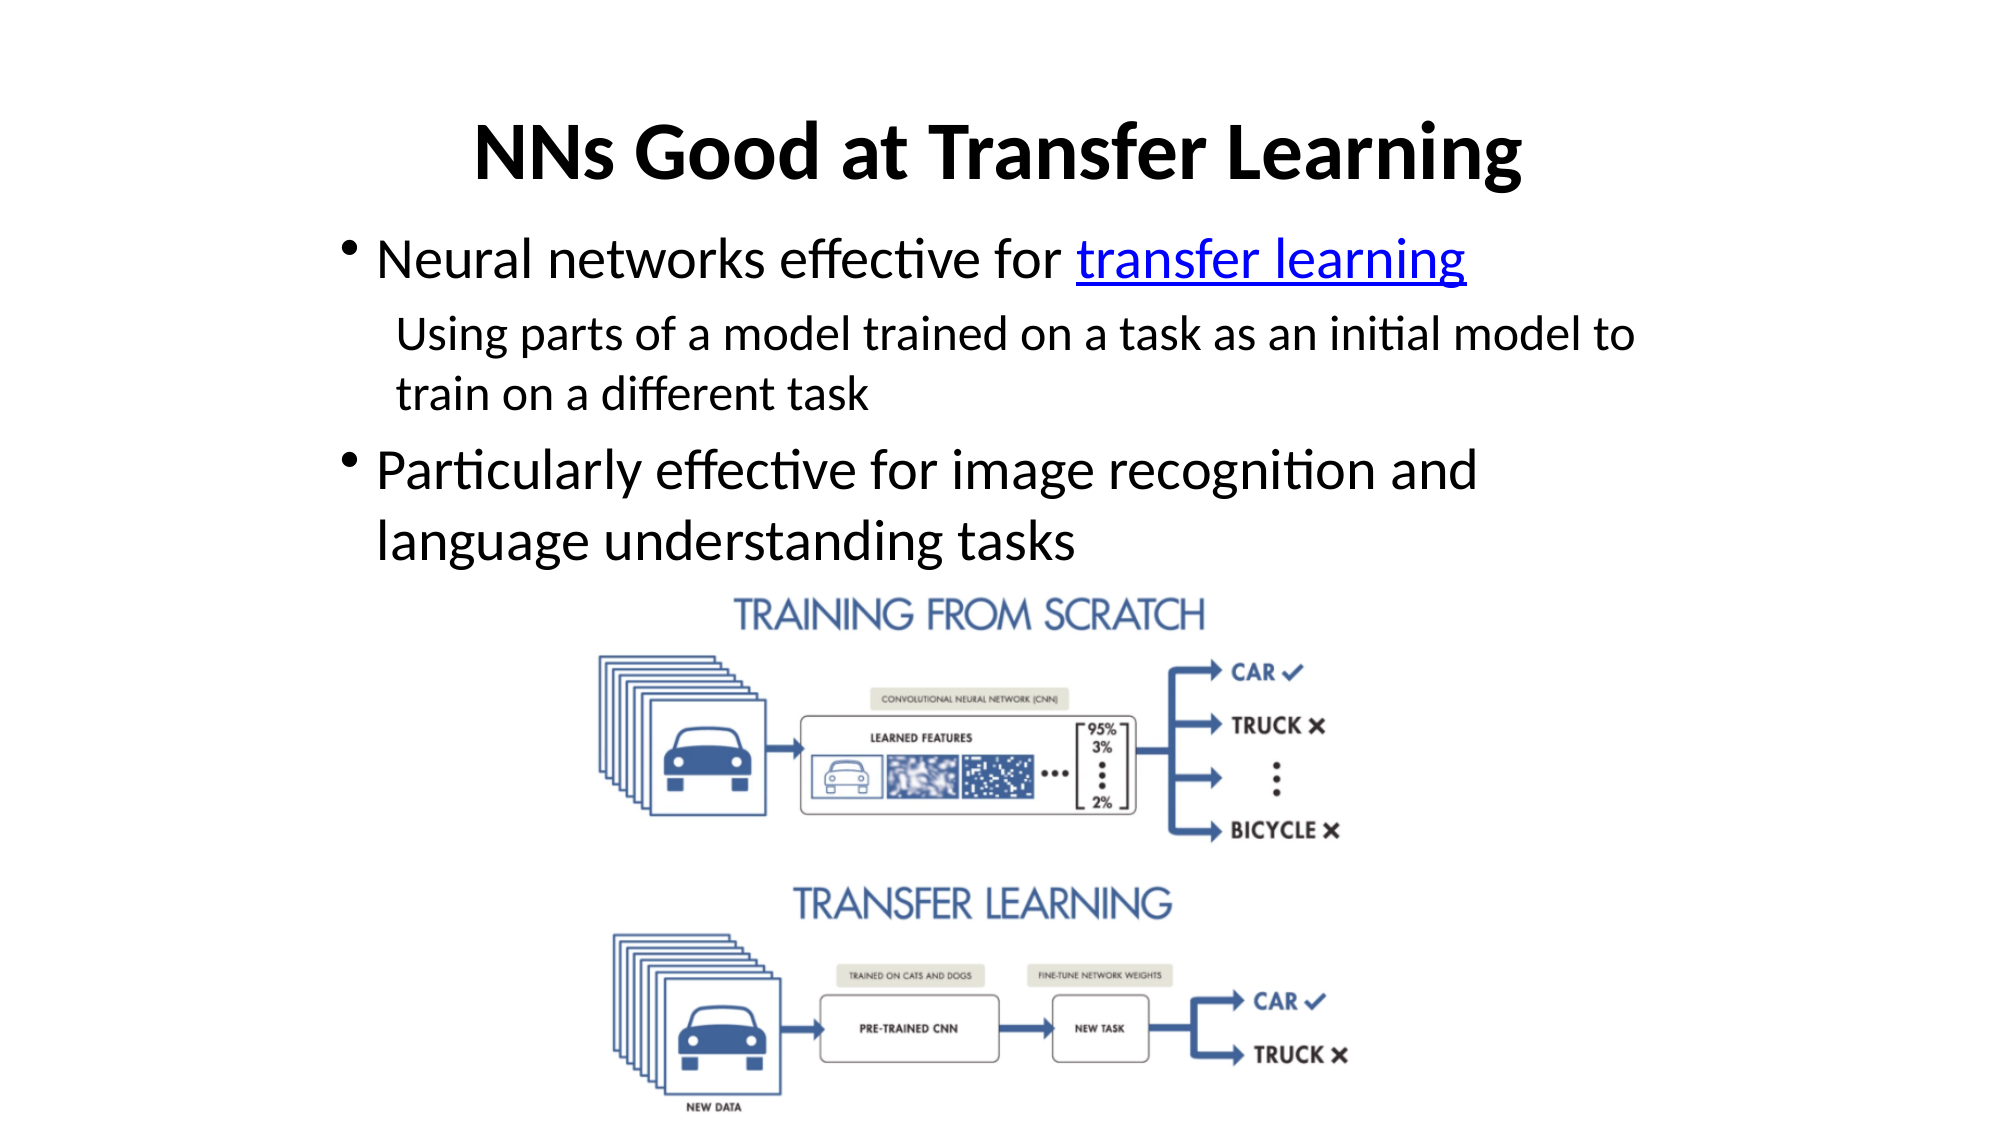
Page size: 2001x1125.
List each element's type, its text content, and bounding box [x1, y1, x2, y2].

picture [574, 568, 1388, 1125]
list Neural networks effective for transfer learning Using parts of a model trained on a task as an initial model to train on a different task Particularly effective for image recognition and language understanding tasks [324, 212, 1663, 575]
title NNs Good at Transfer Learning [361, 52, 1637, 212]
